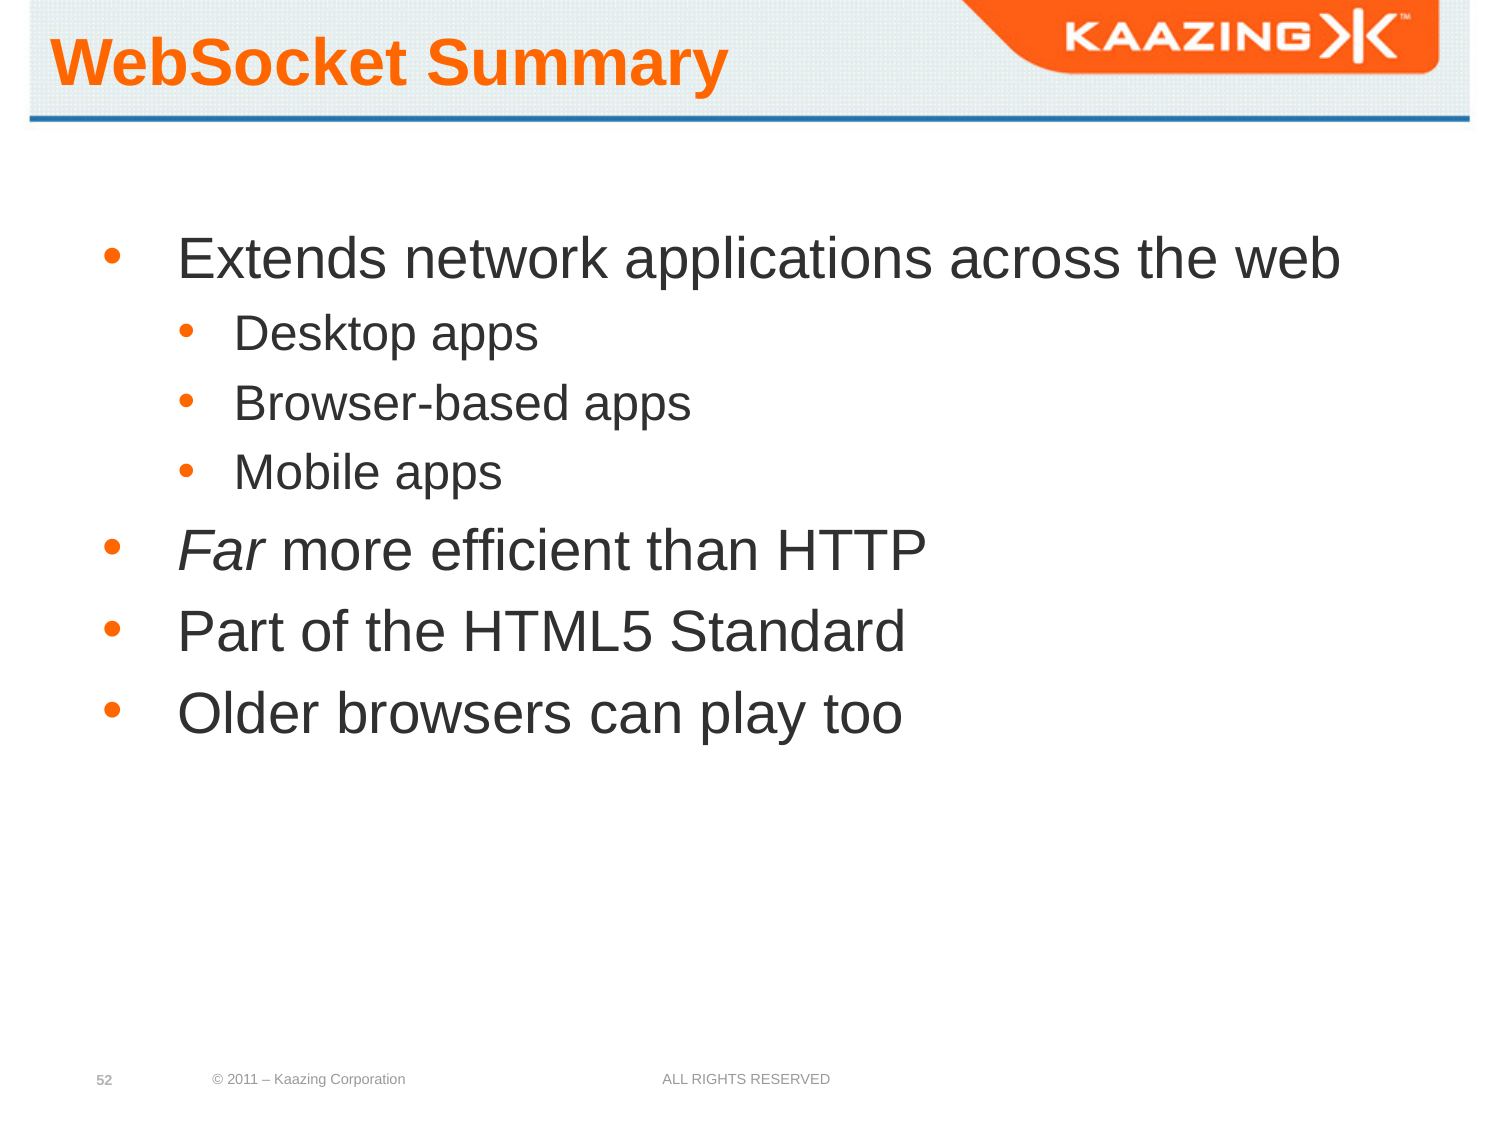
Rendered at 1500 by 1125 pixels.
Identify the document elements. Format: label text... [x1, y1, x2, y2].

picture [0, 0, 1500, 1125]
list Extends network applications across the web Desktop apps Browser-based apps Mobile apps Far more efficient than HTTP Part of the HTML5 Standard Older browsers can play too [87, 212, 1425, 1013]
title WebSocket Summary [50, 12, 1338, 113]
